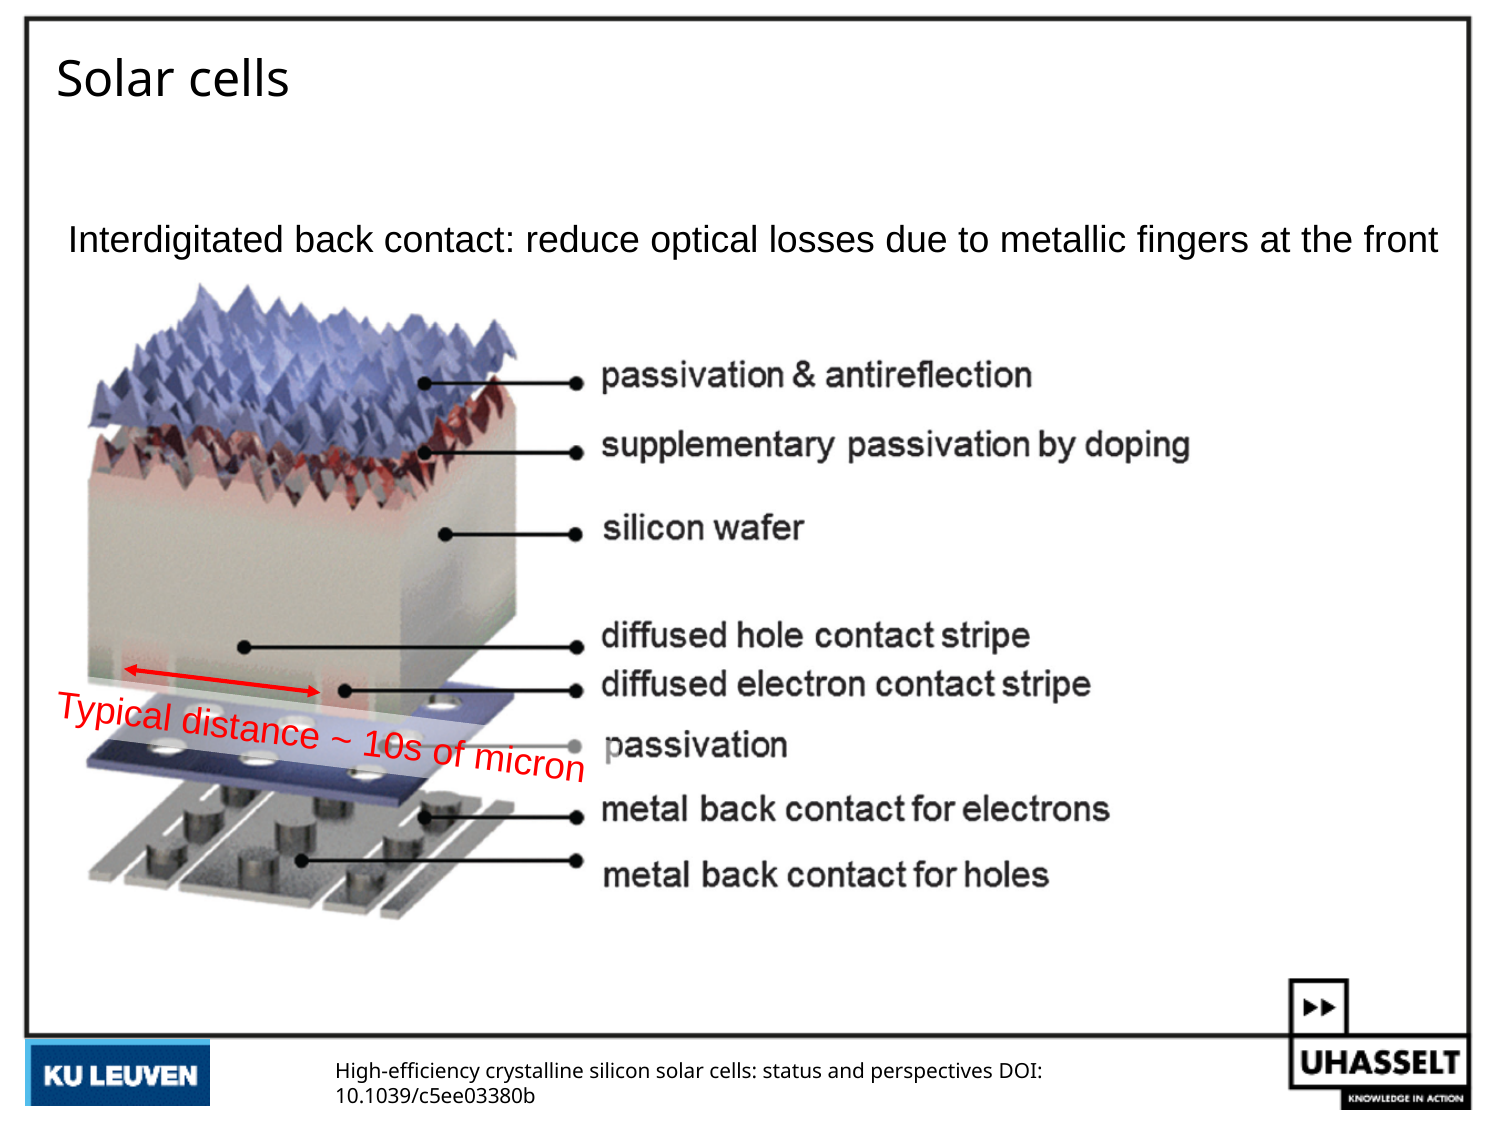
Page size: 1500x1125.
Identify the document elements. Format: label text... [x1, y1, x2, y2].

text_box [39, 668, 619, 768]
text_box High-efficiency crystalline silicon solar cells: status and perspectives DOI: 10.1039/c5ee03380b [320, 1050, 1180, 1115]
text_box Interdigitated back contact: reduce optical losses due to metallic fingers at the front [53, 208, 1459, 313]
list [25, 1039, 211, 1106]
picture [20, 12, 1476, 1110]
title Solar cells [41, 30, 1459, 122]
